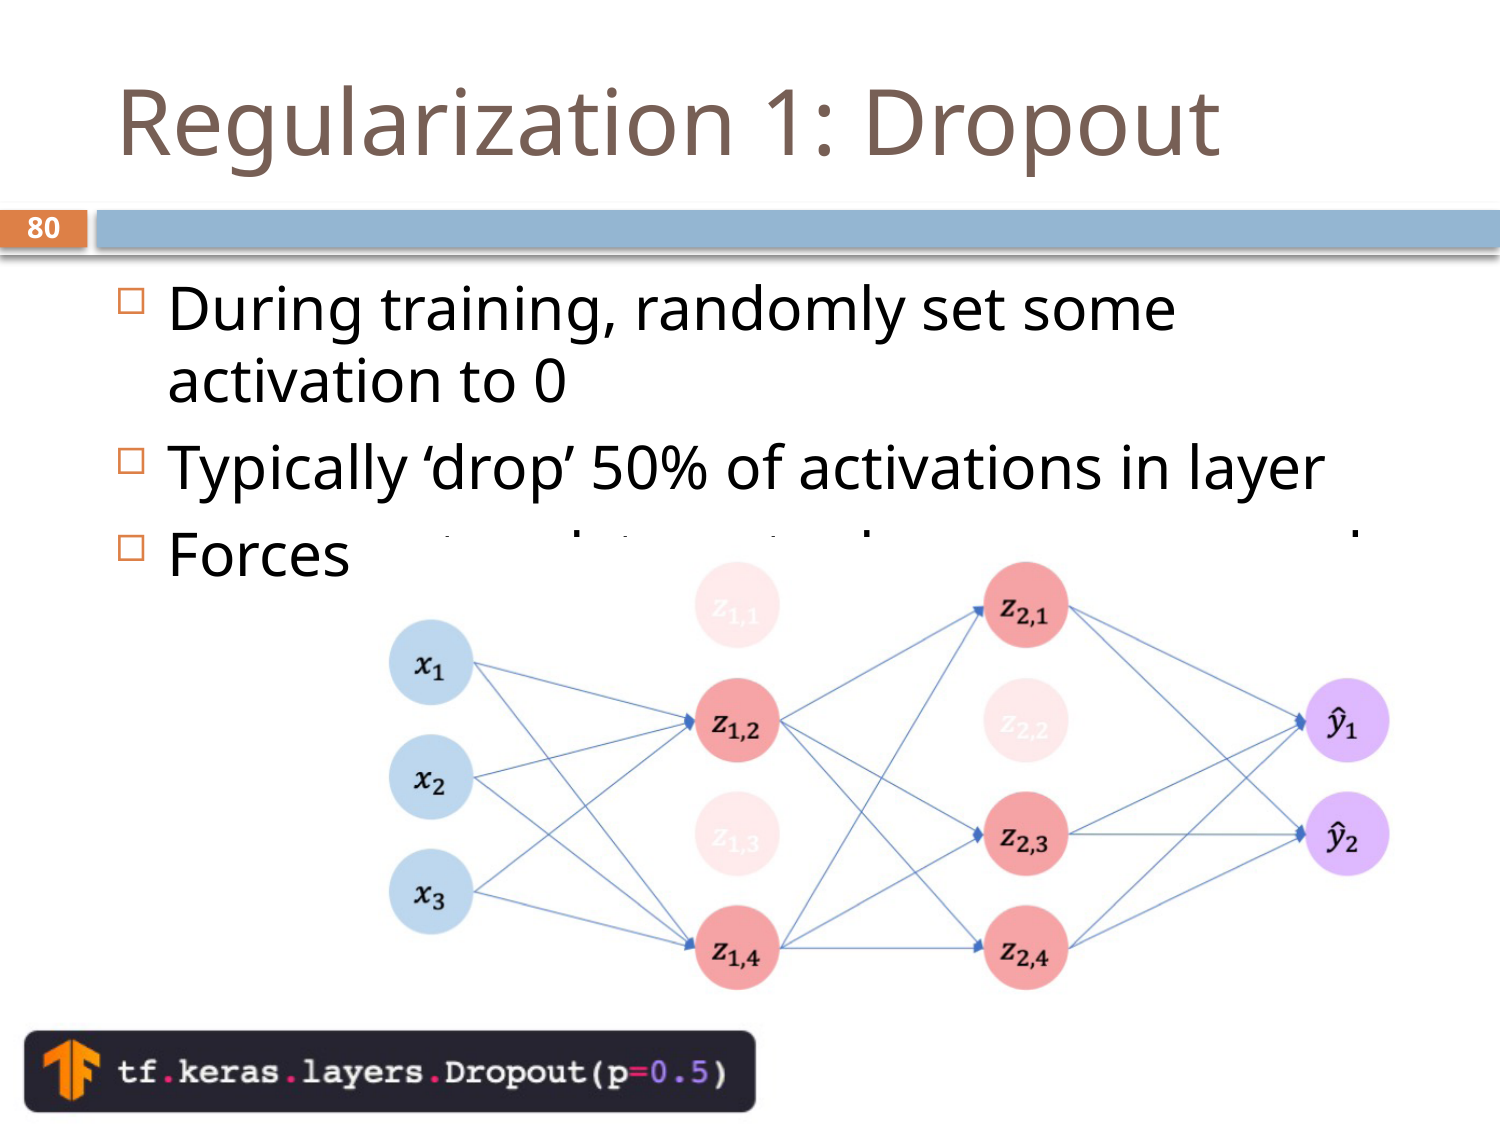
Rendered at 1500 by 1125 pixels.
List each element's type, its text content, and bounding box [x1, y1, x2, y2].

slide_number 80 [0, 208, 88, 249]
title Regularization 1: Dropout [100, 37, 1438, 200]
picture [12, 1012, 787, 1125]
picture [362, 537, 1438, 1005]
list During training, randomly set some activation to 0 Typically ‘drop’ 50% of activations in layer Forces network to not rely on any one node [100, 262, 1438, 1000]
